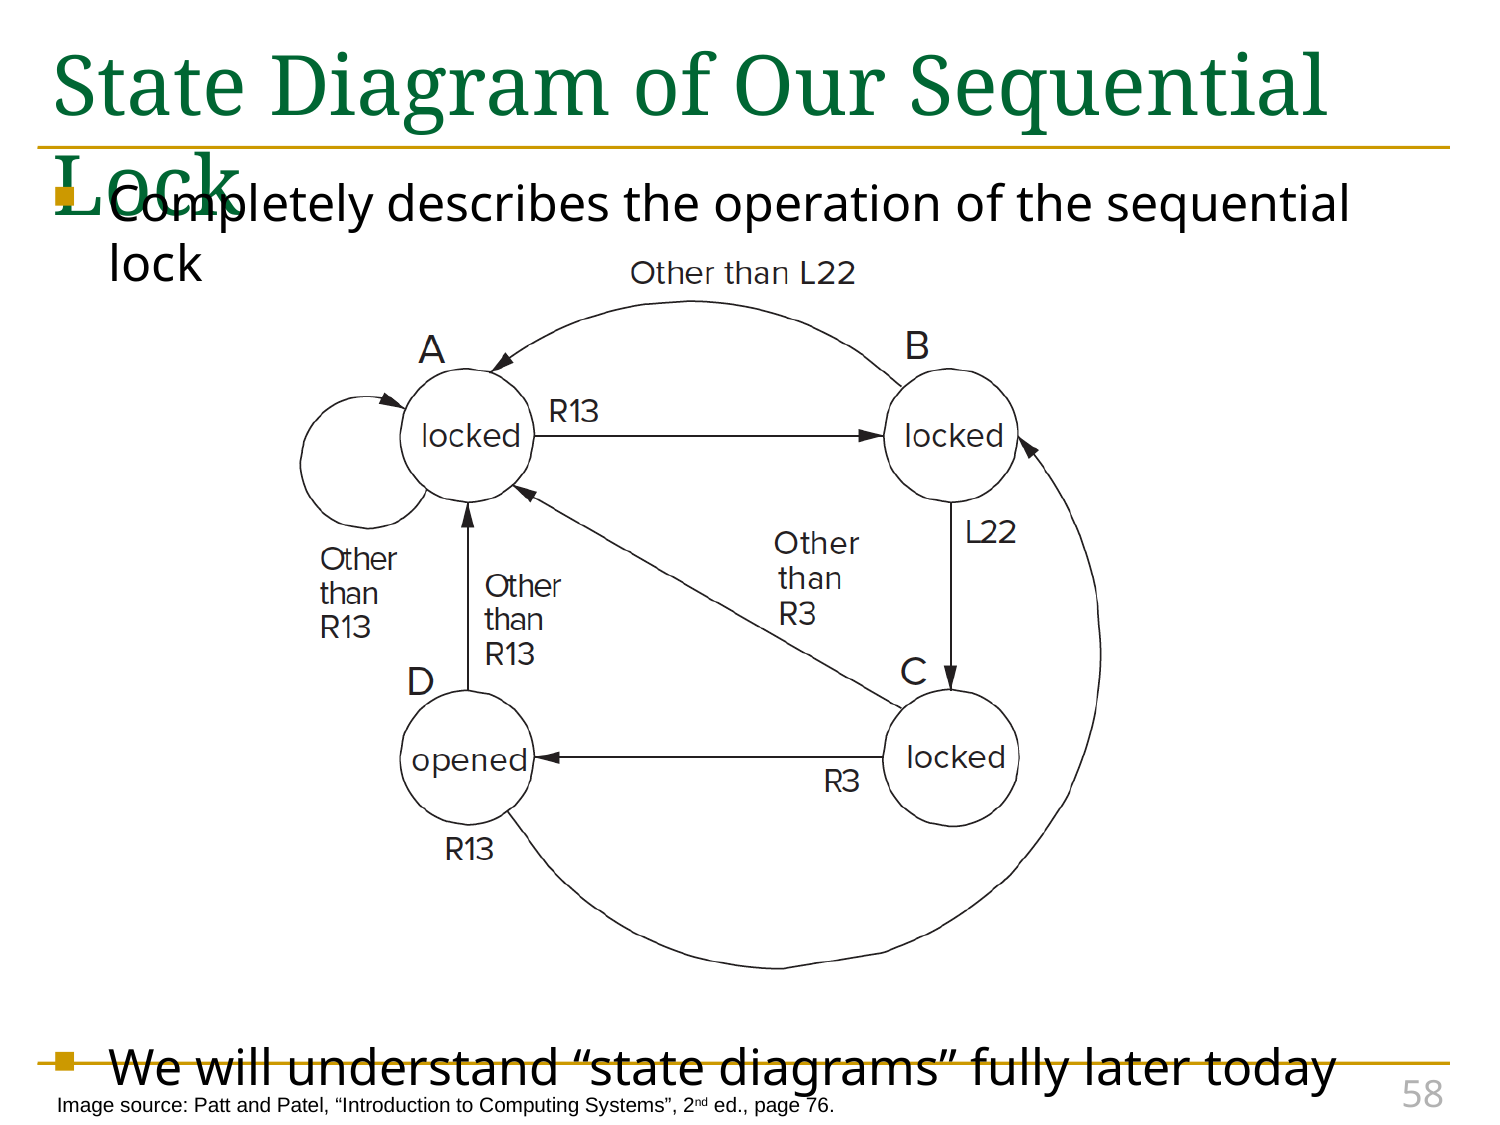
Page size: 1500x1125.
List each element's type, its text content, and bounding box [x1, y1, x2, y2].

list Completely describes the operation of the sequential lock We will understand “state diagrams” fully later today [37, 163, 1450, 1016]
slide_number 58 [1121, 1066, 1460, 1125]
text_box Image source: Patt and Patel, “Introduction to Computing Systems”, 2nd ed., page 76. [42, 1084, 850, 1125]
picture [296, 242, 1123, 988]
title State Diagram of Our Sequential Lock [37, 24, 1450, 163]
